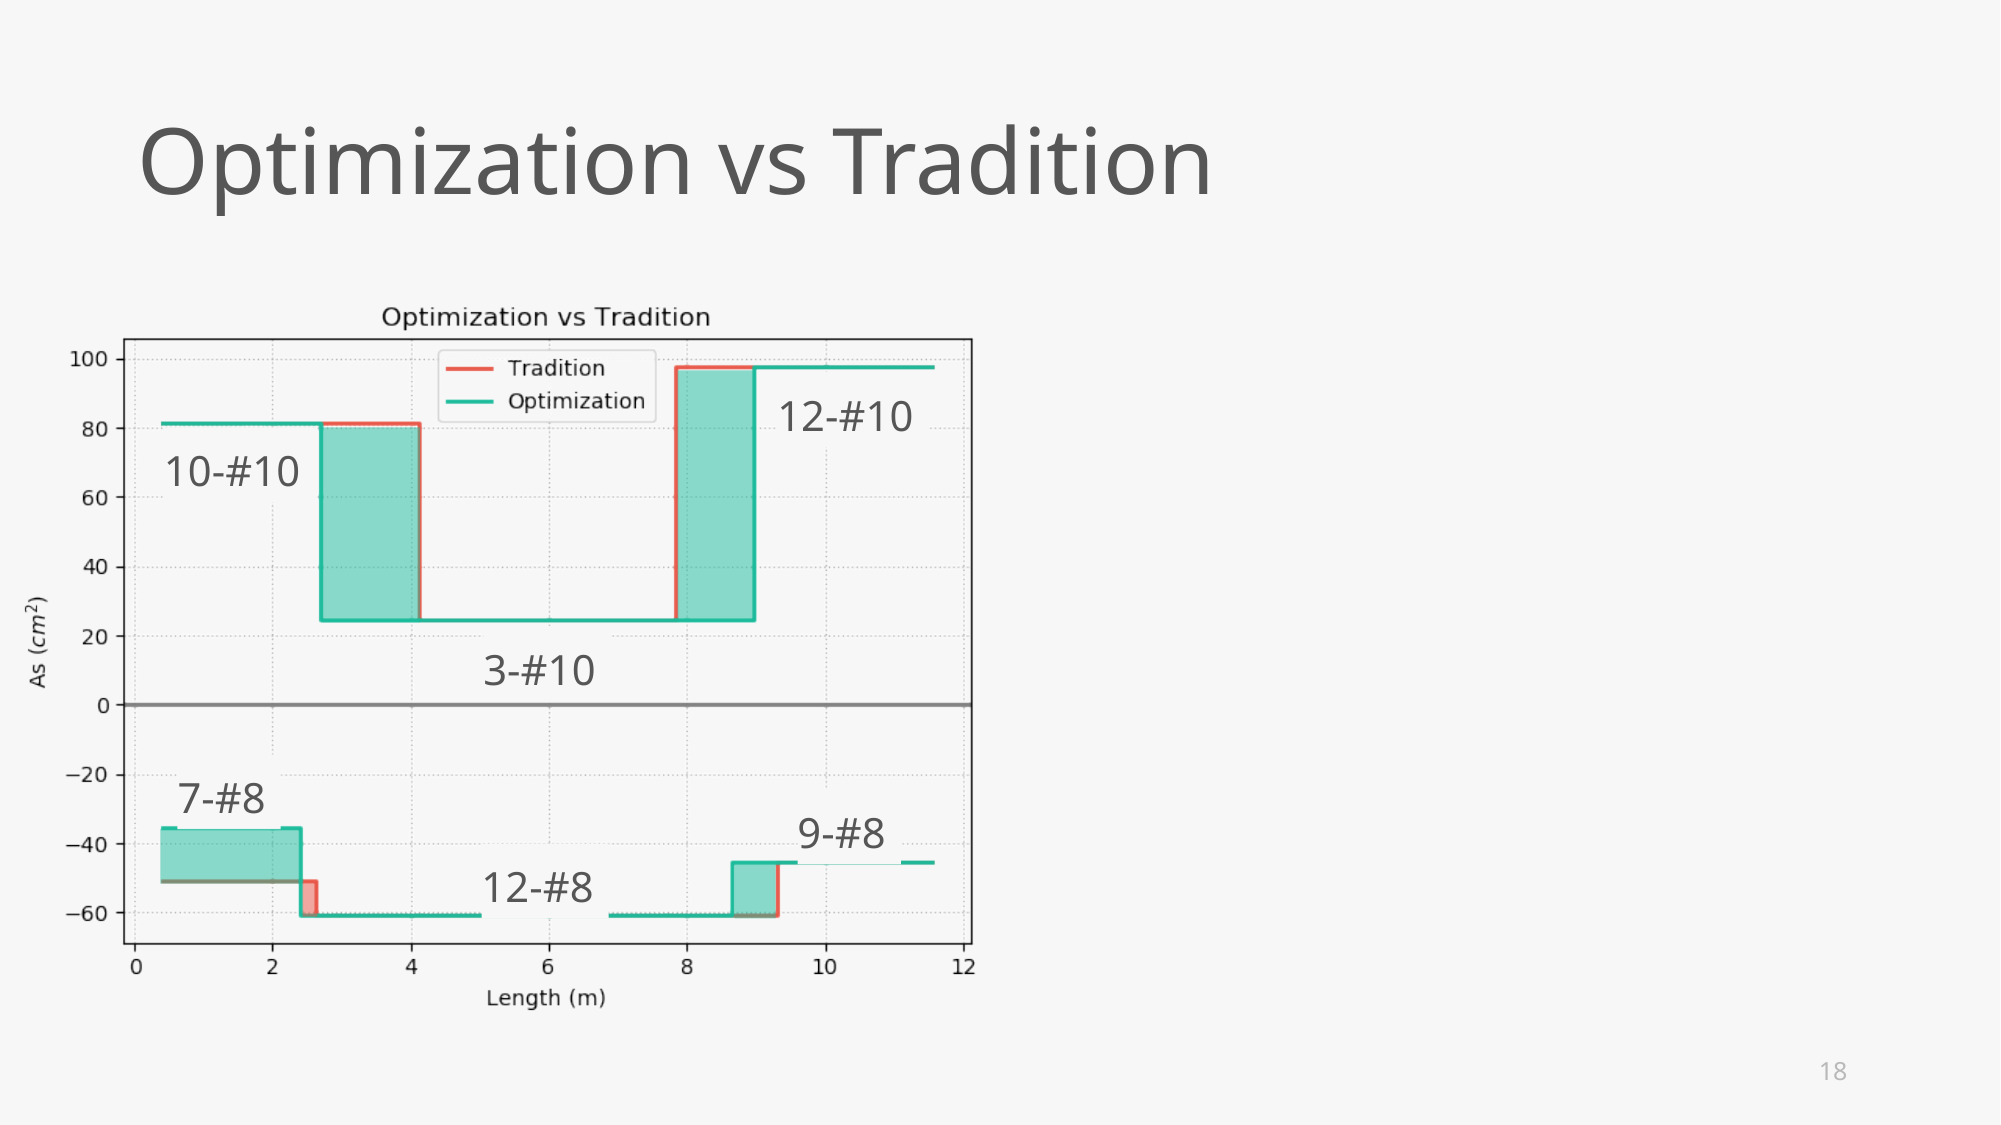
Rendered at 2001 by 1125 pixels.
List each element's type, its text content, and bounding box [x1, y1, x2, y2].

picture [0, 284, 1001, 1034]
list Optimization vs Tradition [137, 108, 1565, 224]
slide_number 18 [1412, 1042, 1863, 1103]
